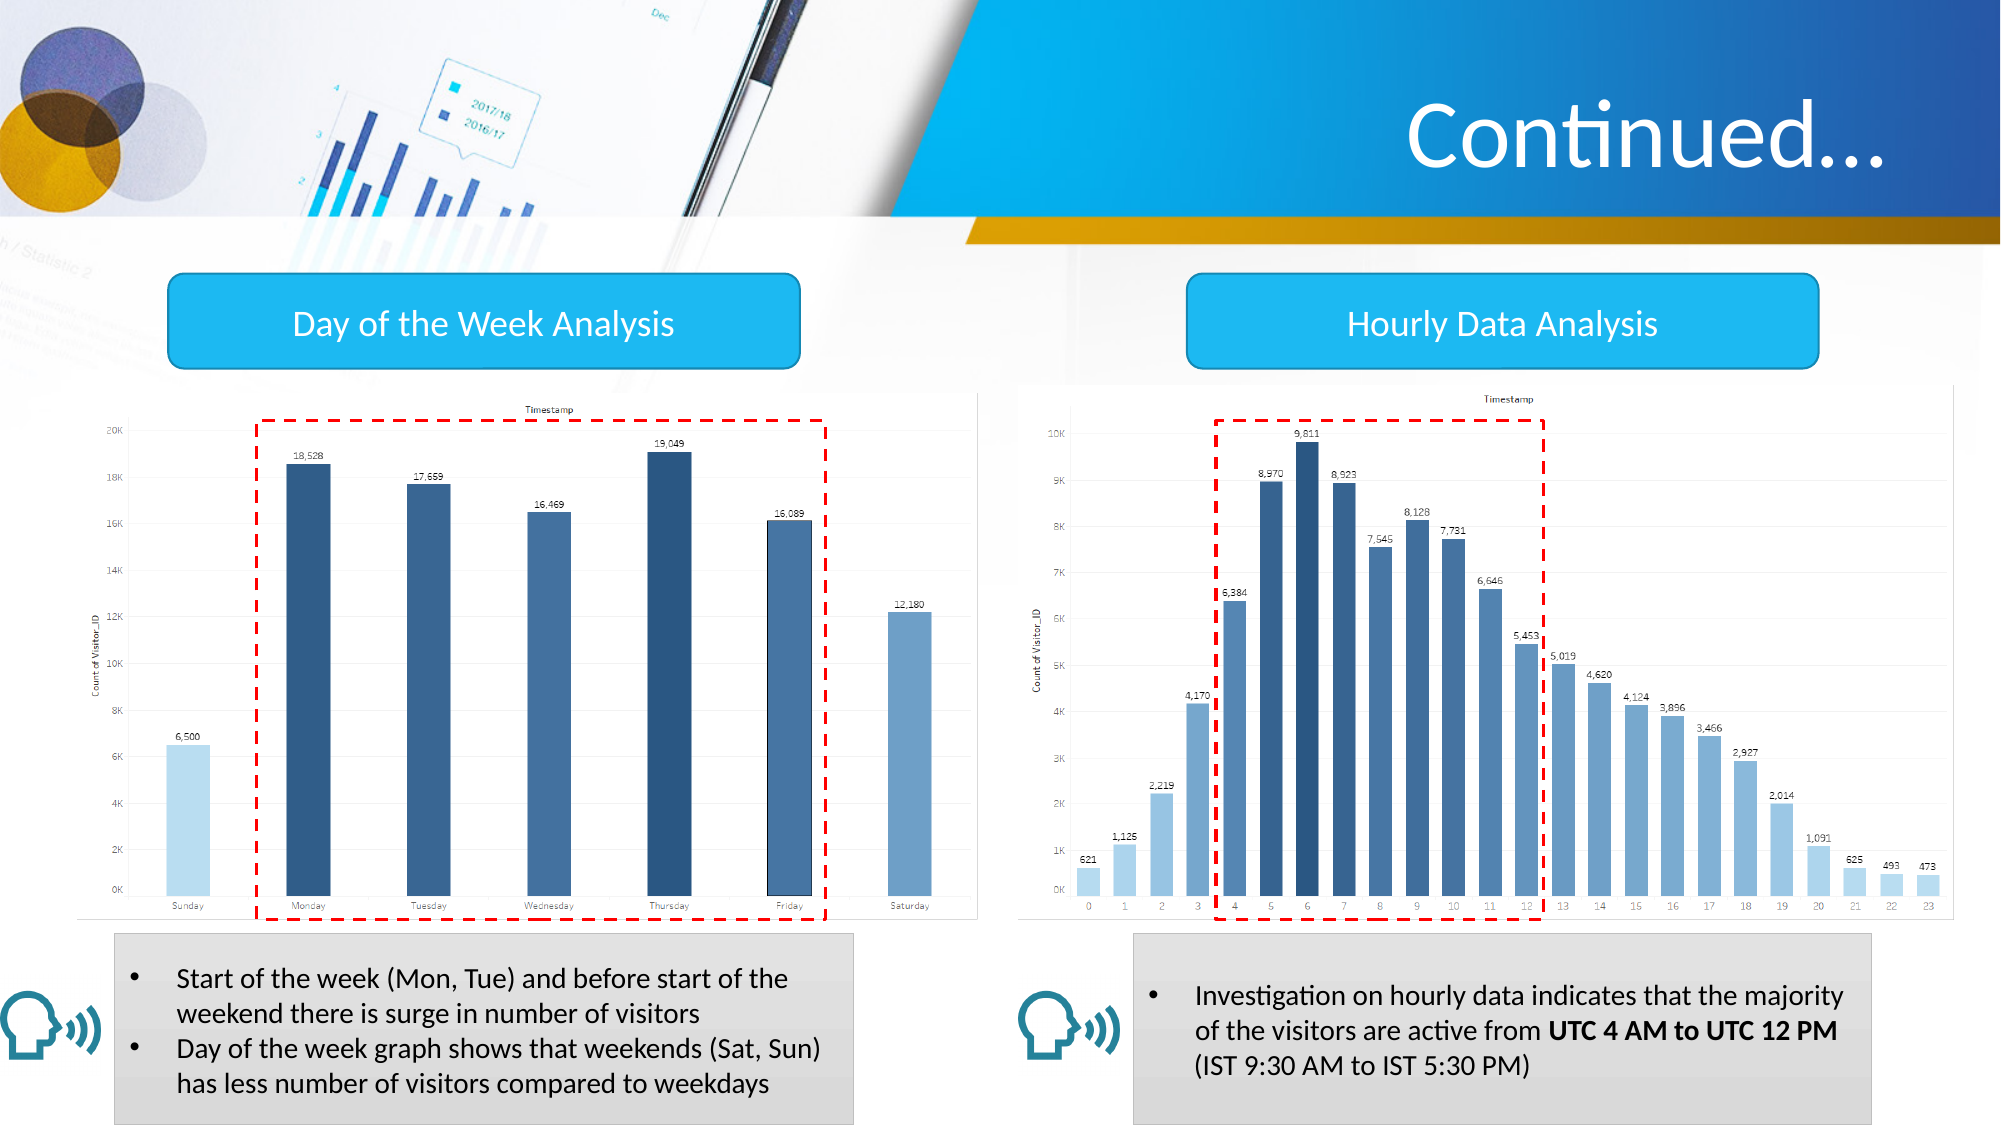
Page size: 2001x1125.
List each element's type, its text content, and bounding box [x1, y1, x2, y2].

text_box Hourly Data Analysis [1186, 273, 1819, 369]
text_box Day of the Week Analysis [168, 273, 800, 369]
text_box Start of the week (Mon, Tue) and before start of the weekend there is surge in number of visitors Day of the week graph shows that weekends (Sat, Sun) has less number of visitors compared to weekdays [114, 933, 854, 1125]
text_box Investigation on hourly data indicates that the majority of the visitors are active from UTC 4 AM to UTC 12 PM (IST 9:30 AM to IST 5:30 PM) [1133, 933, 1872, 1125]
title Continued… [98, 61, 1902, 196]
picture [0, 0, 2001, 1125]
